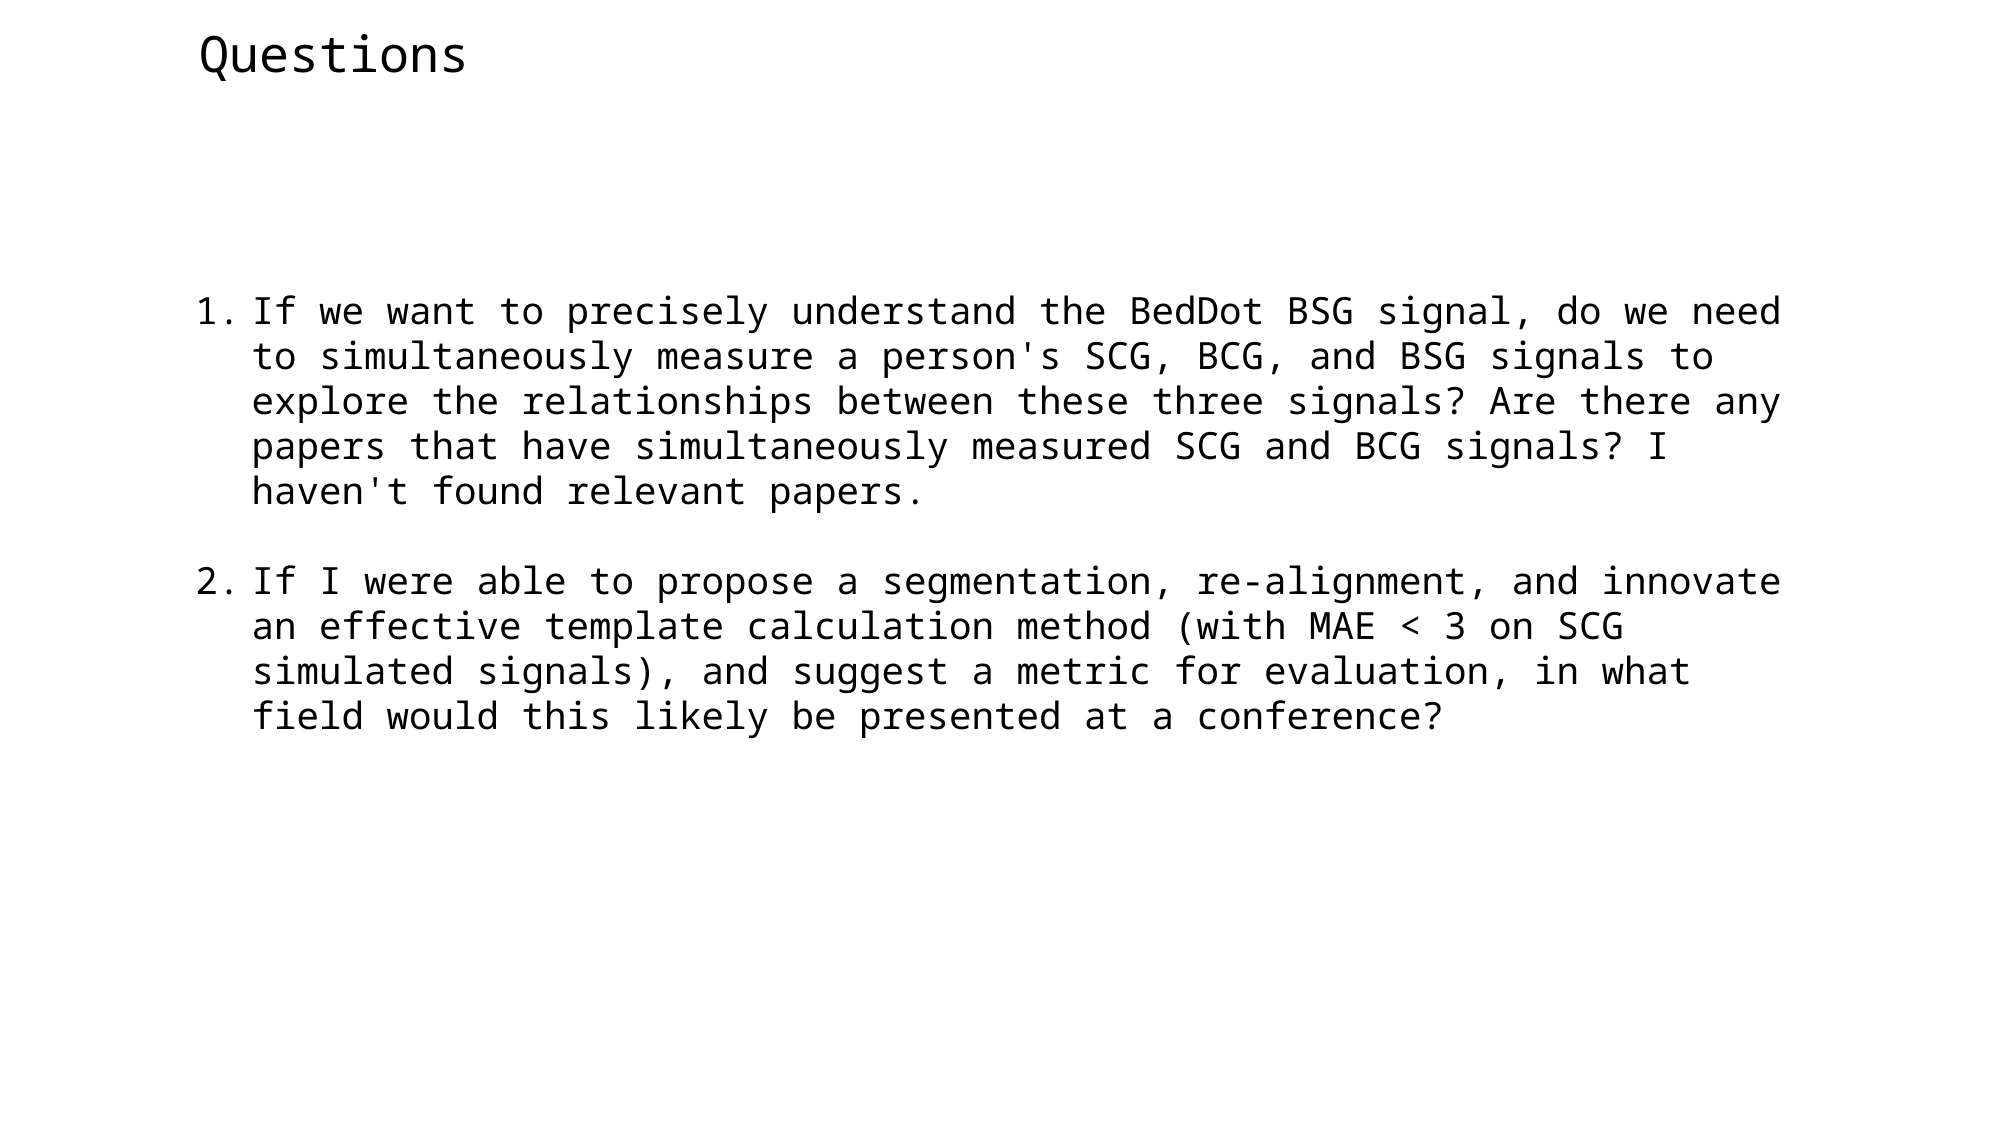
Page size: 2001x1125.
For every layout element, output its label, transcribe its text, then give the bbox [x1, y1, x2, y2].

text_box If we want to precisely understand the BedDot BSG signal, do we need to simultaneously measure a person's SCG, BCG, and BSG signals to explore the relationships between these three signals? Are there any papers that have simultaneously measured SCG and BCG signals? I haven't found relevant papers. If I were able to propose a segmentation, re-alignment, and innovate an effective template calculation method (with MAE < 3 on SCG simulated signals), and suggest a metric for evaluation, in what field would this likely be presented at a conference? [180, 234, 1840, 745]
text_box Questions [184, 15, 1158, 91]
